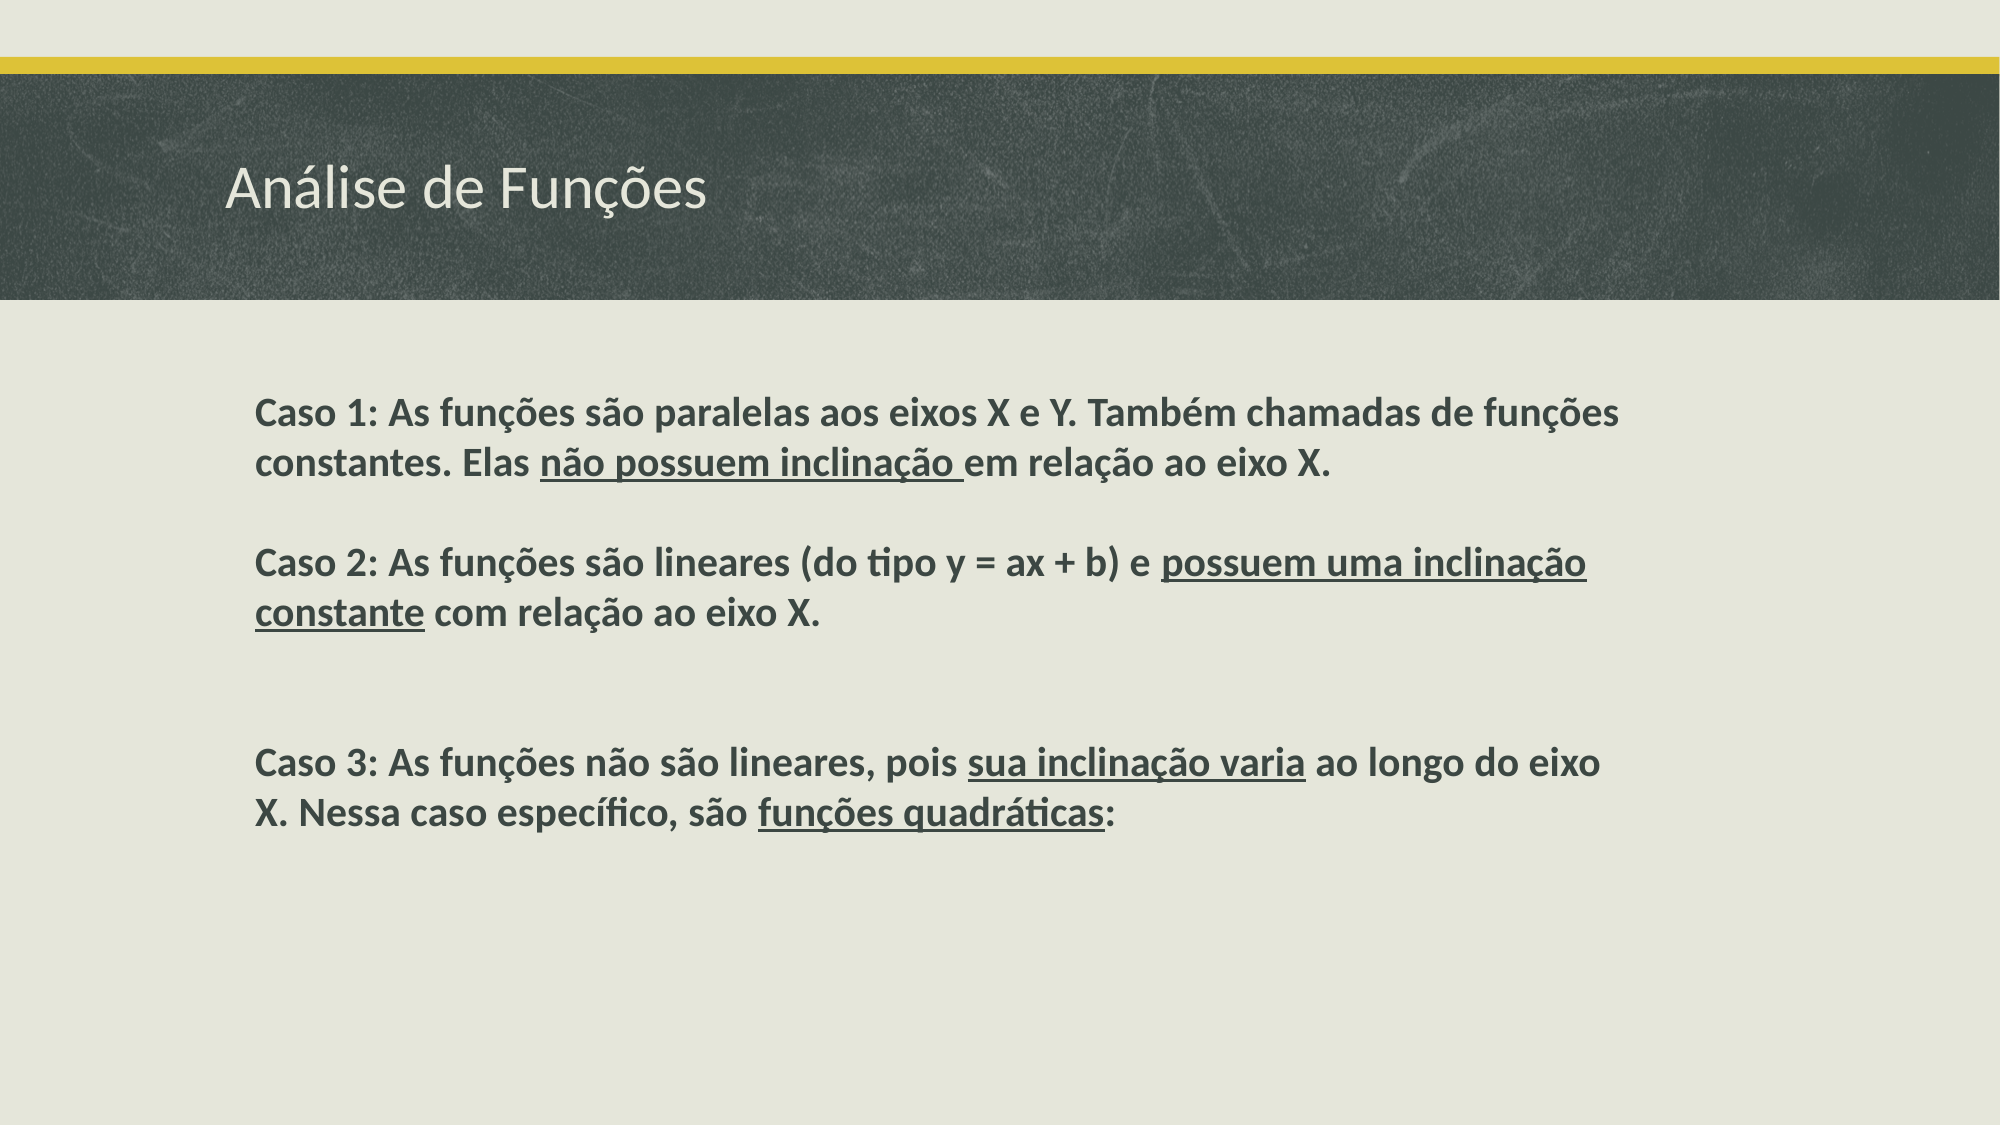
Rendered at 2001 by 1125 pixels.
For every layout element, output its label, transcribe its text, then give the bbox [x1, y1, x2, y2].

picture [0, 74, 2000, 300]
text_box Caso 1: As funções são paralelas aos eixos X e Y. Também chamadas de funções constantes. Elas não possuem inclinação em relação ao eixo X. Caso 2: As funções são lineares (do tipo y = ax + b) e possuem uma inclinação constante com relação ao eixo X. Caso 3: As funções não são lineares, pois sua inclinação varia ao longo do eixo X. Nessa caso específico, são funções quadráticas: [240, 377, 1637, 893]
title Análise de Funções [210, 75, 1790, 299]
